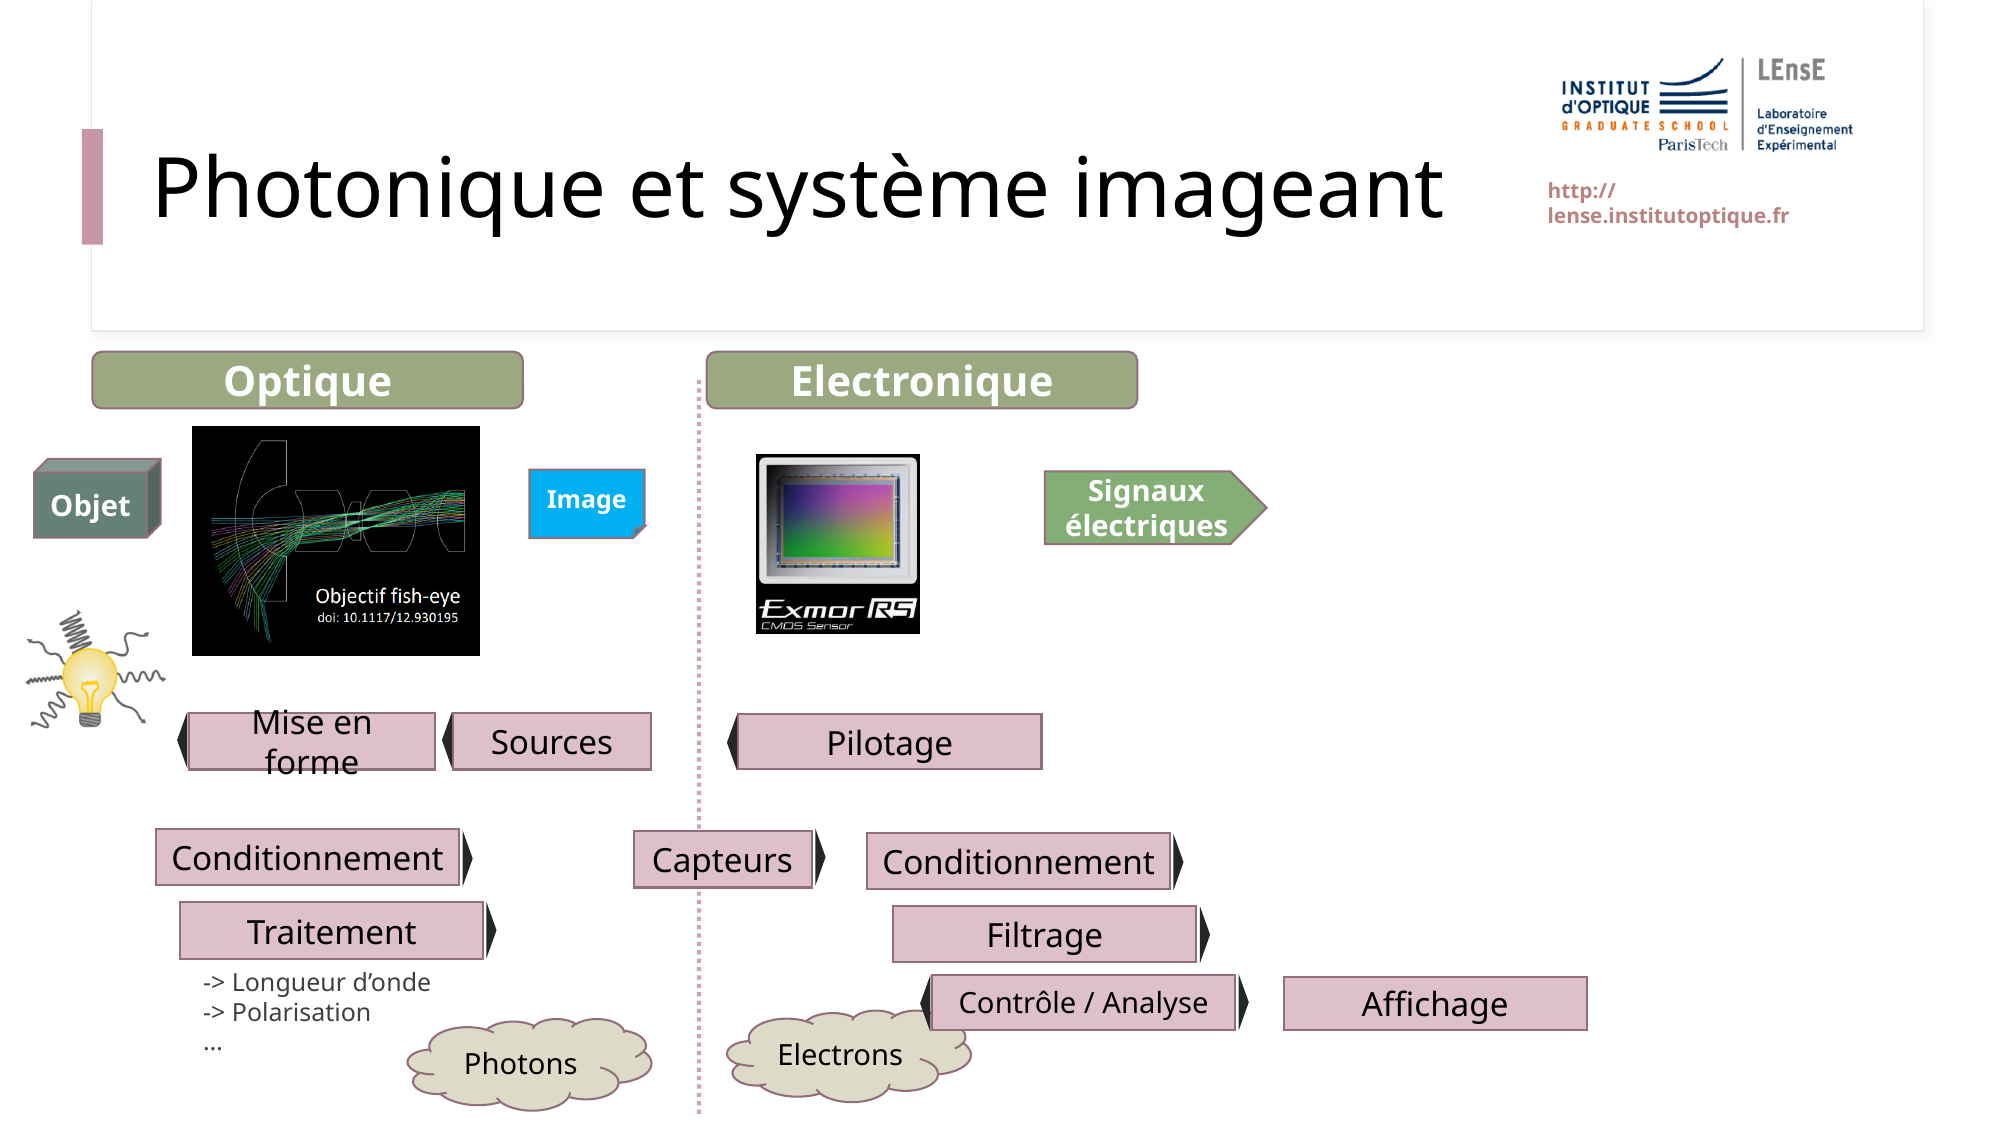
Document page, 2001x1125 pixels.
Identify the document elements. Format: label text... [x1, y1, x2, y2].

text_box Conditionnement [155, 828, 460, 886]
text_box [461, 829, 474, 888]
picture [1532, 27, 1882, 171]
text_box [485, 901, 498, 959]
text_box Signaux électriques [1043, 470, 1269, 546]
text_box [1237, 973, 1250, 1031]
text_box [919, 974, 932, 1033]
text_box Traitement [179, 901, 484, 960]
text_box [1172, 833, 1185, 891]
text_box Filtrage [892, 905, 1197, 963]
text_box http://lense.institutoptique.fr [1532, 171, 1872, 236]
text_box Conditionnement [866, 832, 1171, 890]
text_box Electronique [705, 350, 1139, 410]
text_box [725, 713, 739, 772]
text_box Pilotage [737, 713, 1043, 770]
text_box [176, 711, 189, 769]
text_box Objet [33, 457, 162, 539]
text_box Capteurs [633, 830, 698, 889]
text_box -> Longueur d’onde -> Polarisation … [188, 958, 485, 1064]
text_box Mise en forme [188, 712, 436, 771]
text_box Contrôle / Analyse [931, 974, 1236, 1031]
text_box Optique [91, 350, 525, 410]
text_box Electrons [725, 1009, 973, 1104]
picture [16, 606, 176, 743]
text_box [814, 828, 827, 886]
text_box [440, 711, 454, 769]
text_box Capteurs [700, 830, 813, 889]
text_box [1198, 906, 1212, 964]
picture [756, 454, 920, 634]
text_box Electrons [39, 460, 157, 471]
text_box Affichage [1283, 976, 1588, 1031]
text_box Sources [452, 712, 652, 771]
picture [192, 426, 480, 656]
text_box Photons [406, 1018, 653, 1112]
text_box Image [528, 468, 648, 540]
text_box Photonique et système imageant [136, 94, 1805, 288]
